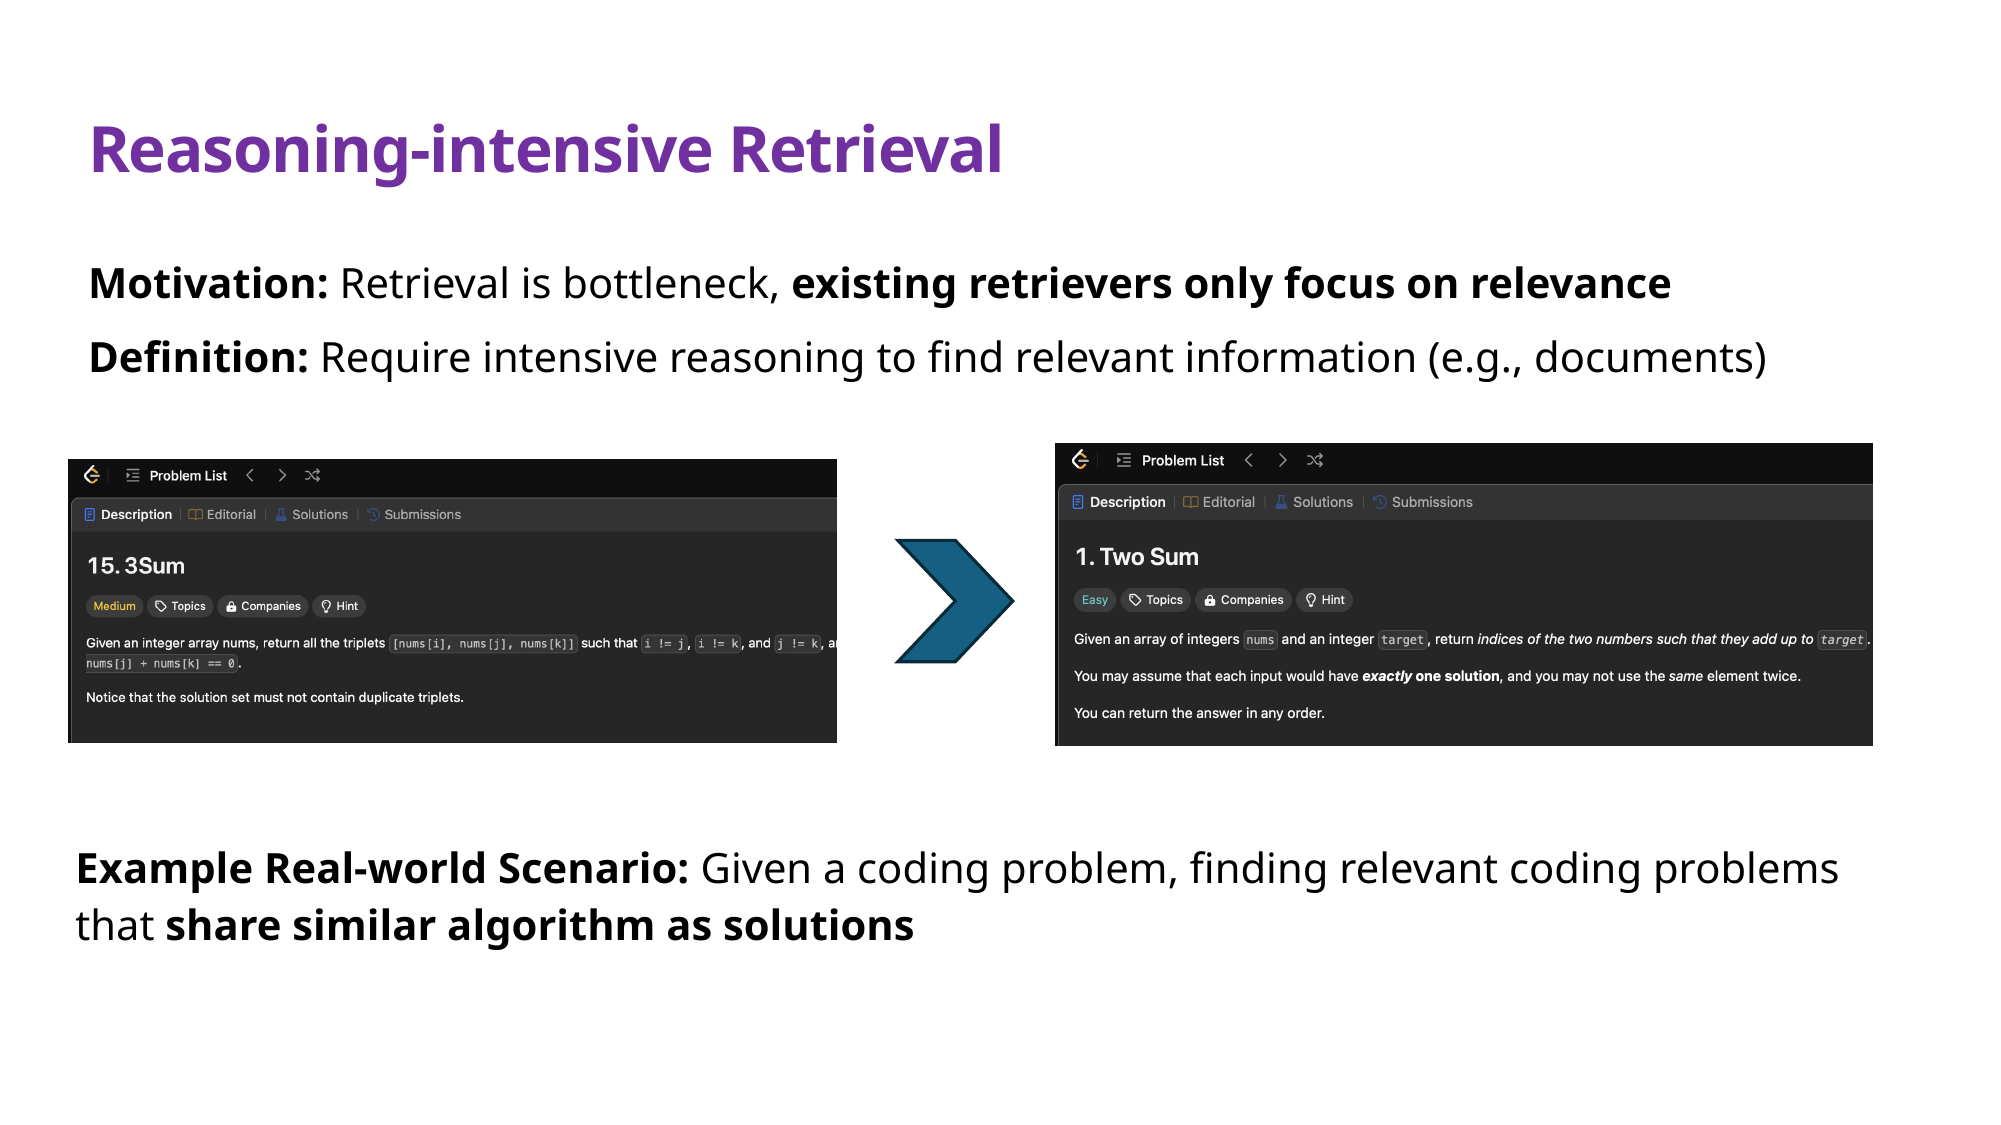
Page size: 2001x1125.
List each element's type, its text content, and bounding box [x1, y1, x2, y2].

text_box [894, 538, 1015, 664]
text_box Motivation: Retrieval is bottleneck, existing retrievers only focus on relevance Definition: Require intensive reasoning to find relevant information (e.g., documents) [68, 229, 1958, 460]
picture [1054, 442, 1873, 746]
picture [67, 458, 837, 744]
text_box Reasoning-intensive Retrieval [68, 97, 1911, 229]
text_box Example Real-world Scenario: Given a coding problem, finding relevant coding problems that share similar algorithm as solutions [55, 814, 1945, 1045]
